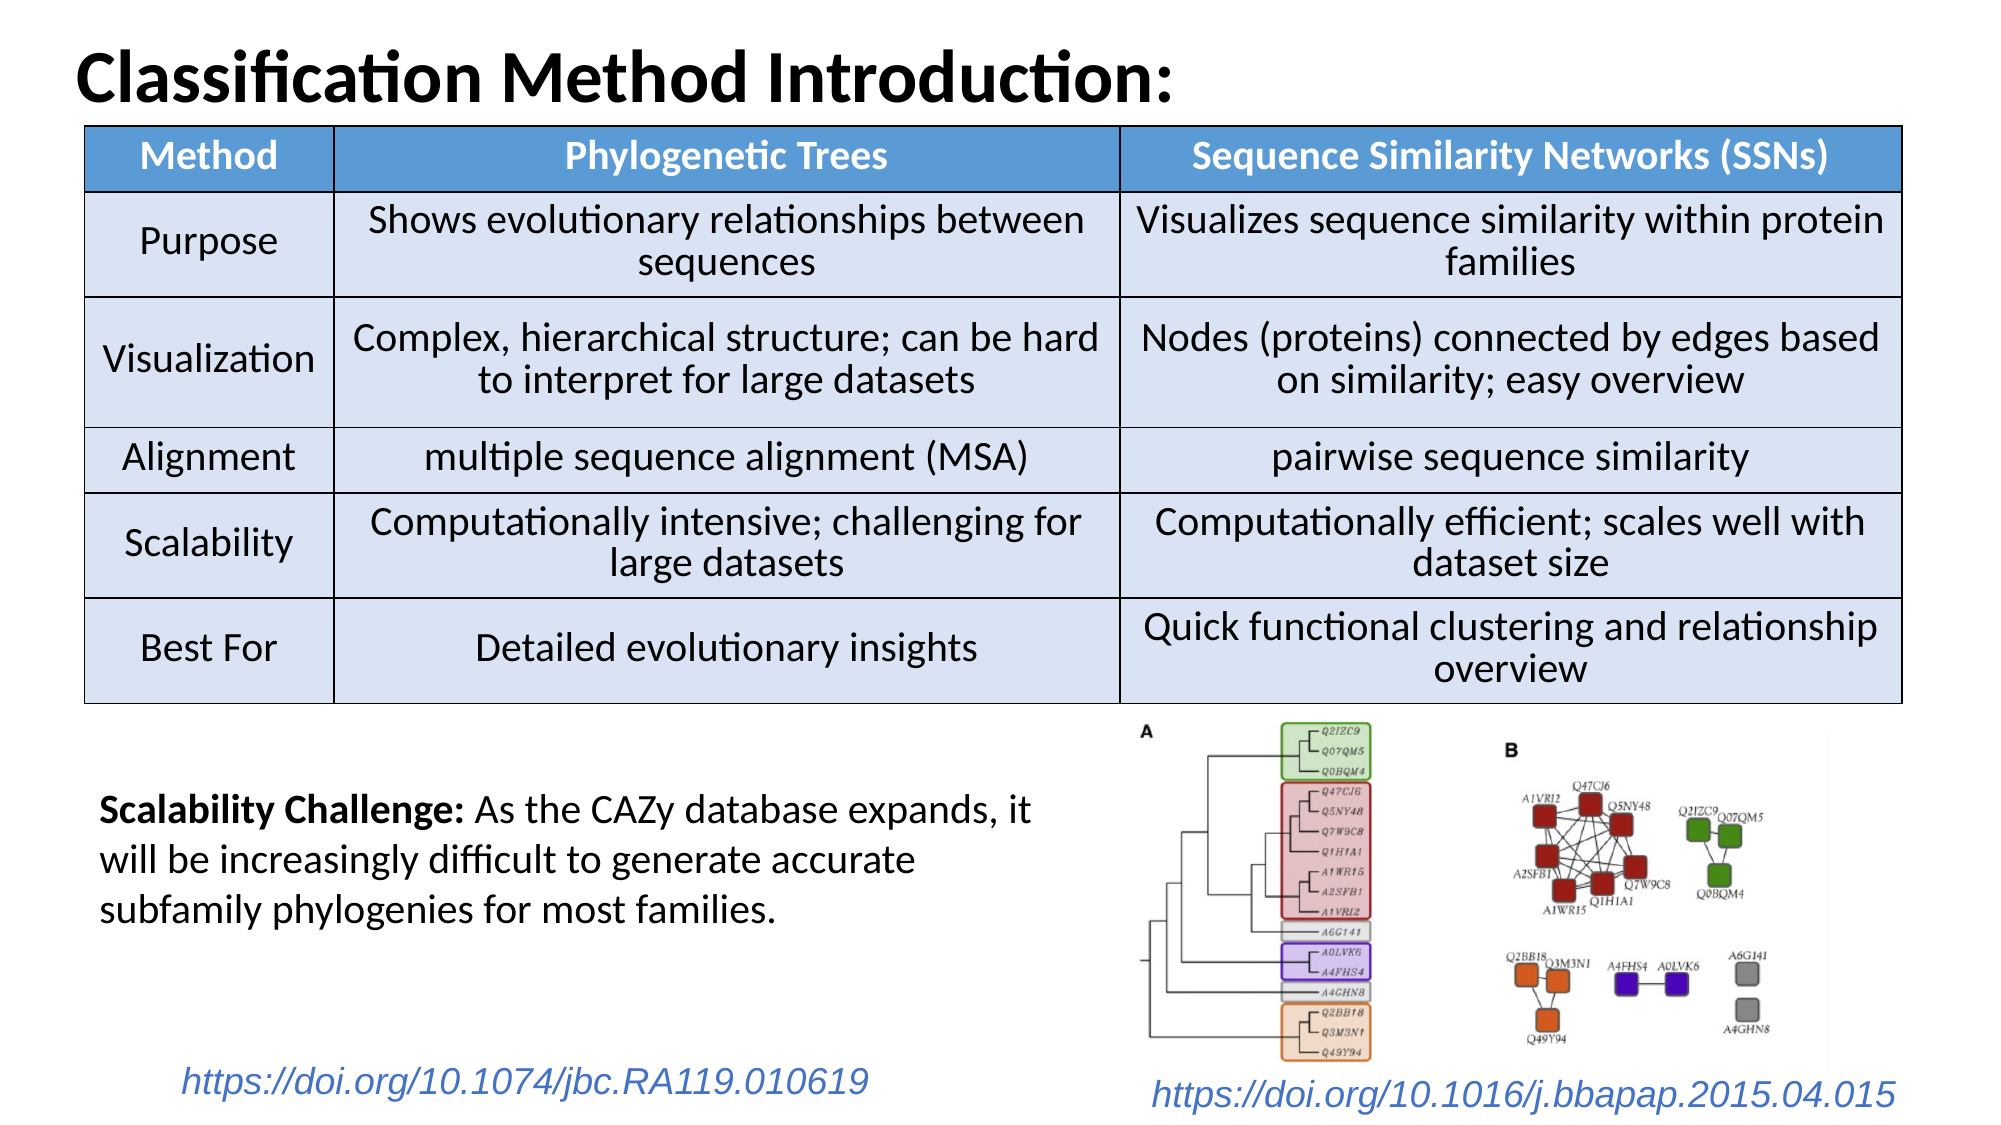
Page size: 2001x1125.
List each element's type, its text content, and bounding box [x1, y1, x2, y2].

table_cell Scalability [85, 494, 333, 597]
text_box Classification Method Introduction: [62, 20, 2000, 125]
table_cell Quick functional clustering and relationship overview [1121, 599, 1901, 703]
table_header Sequence Similarity Networks (SSNs) [1121, 127, 1901, 191]
table_cell multiple sequence alignment (MSA) [335, 428, 1119, 492]
table_cell Complex, hierarchical structure; can be hard to interpret for large datasets [335, 298, 1119, 427]
text_box Scalability Challenge: As the CAZy database expands, it will be increasingly difficult to generate accurate subfamily phylogenies for most families. [84, 774, 1093, 940]
table_cell Alignment [85, 428, 333, 492]
table_cell pairwise sequence similarity [1121, 428, 1901, 492]
table_cell Purpose [85, 193, 333, 296]
table_cell Computationally intensive; challenging for large datasets [335, 494, 1119, 597]
table_cell Visualizes sequence similarity within protein families [1121, 193, 1901, 296]
table_cell Shows evolutionary relationships between sequences [335, 193, 1119, 296]
table_cell Nodes (proteins) connected by edges based on similarity; easy overview [1121, 298, 1901, 427]
table_cell Detailed evolutionary insights [335, 599, 1119, 703]
table_header Method [85, 127, 333, 191]
table_cell Best For [85, 599, 333, 703]
picture [1136, 716, 1390, 1082]
table_cell Computationally efficient; scales well with dataset size [1121, 494, 1901, 597]
table_cell Visualization [85, 298, 333, 427]
text_box https://doi.org/10.1074/jbc.RA119.010619 [166, 1049, 1000, 1110]
text_box https://doi.org/10.1016/j.bbapap.2015.04.015 [1136, 1062, 1971, 1123]
table_header Phylogenetic Trees [335, 127, 1119, 191]
picture [1499, 733, 1828, 1090]
